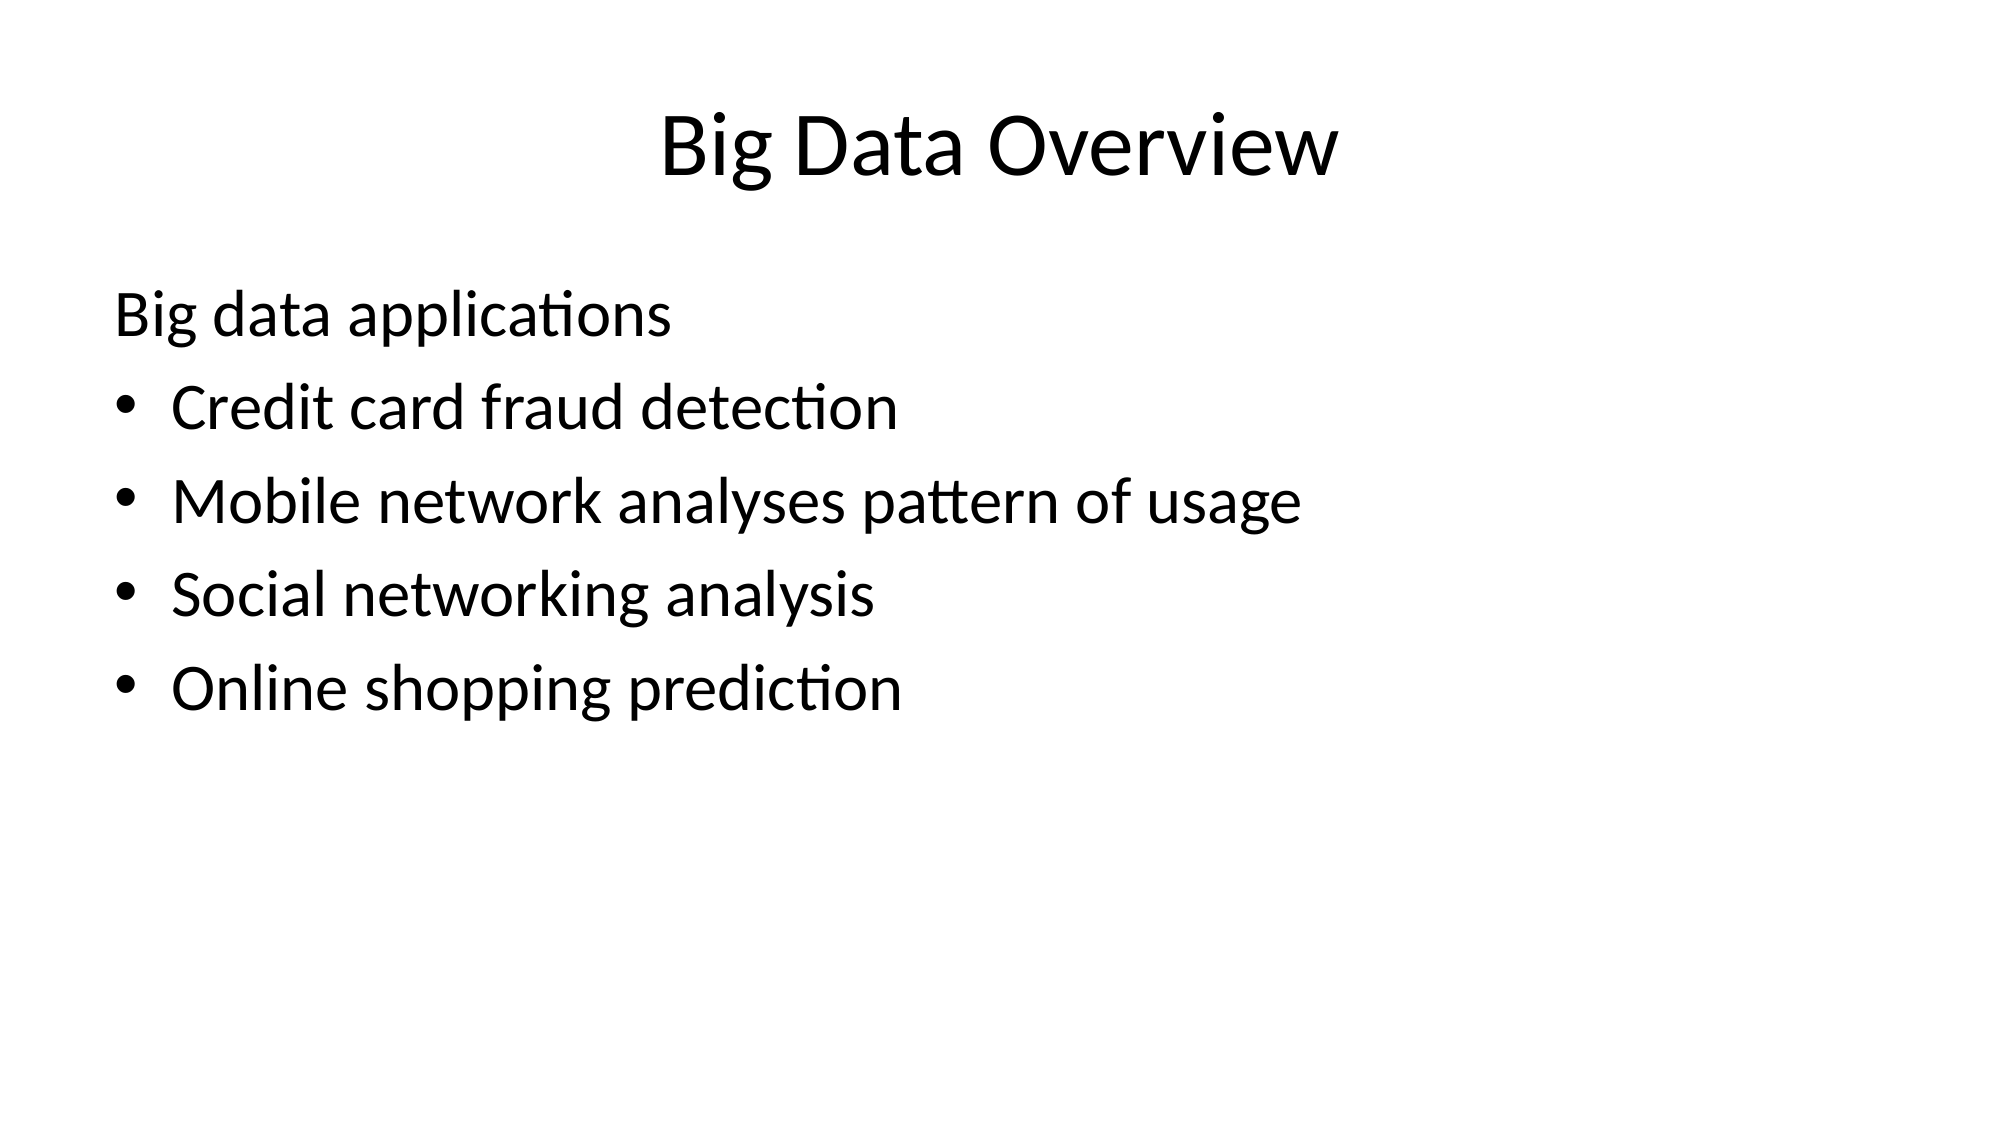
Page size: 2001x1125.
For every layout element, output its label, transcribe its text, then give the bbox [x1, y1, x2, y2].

title Big Data Overview [99, 45, 1900, 233]
list Big data applications Credit card fraud detection Mobile network analyses pattern of usage Social networking analysis Online shopping prediction [99, 262, 1900, 1005]
